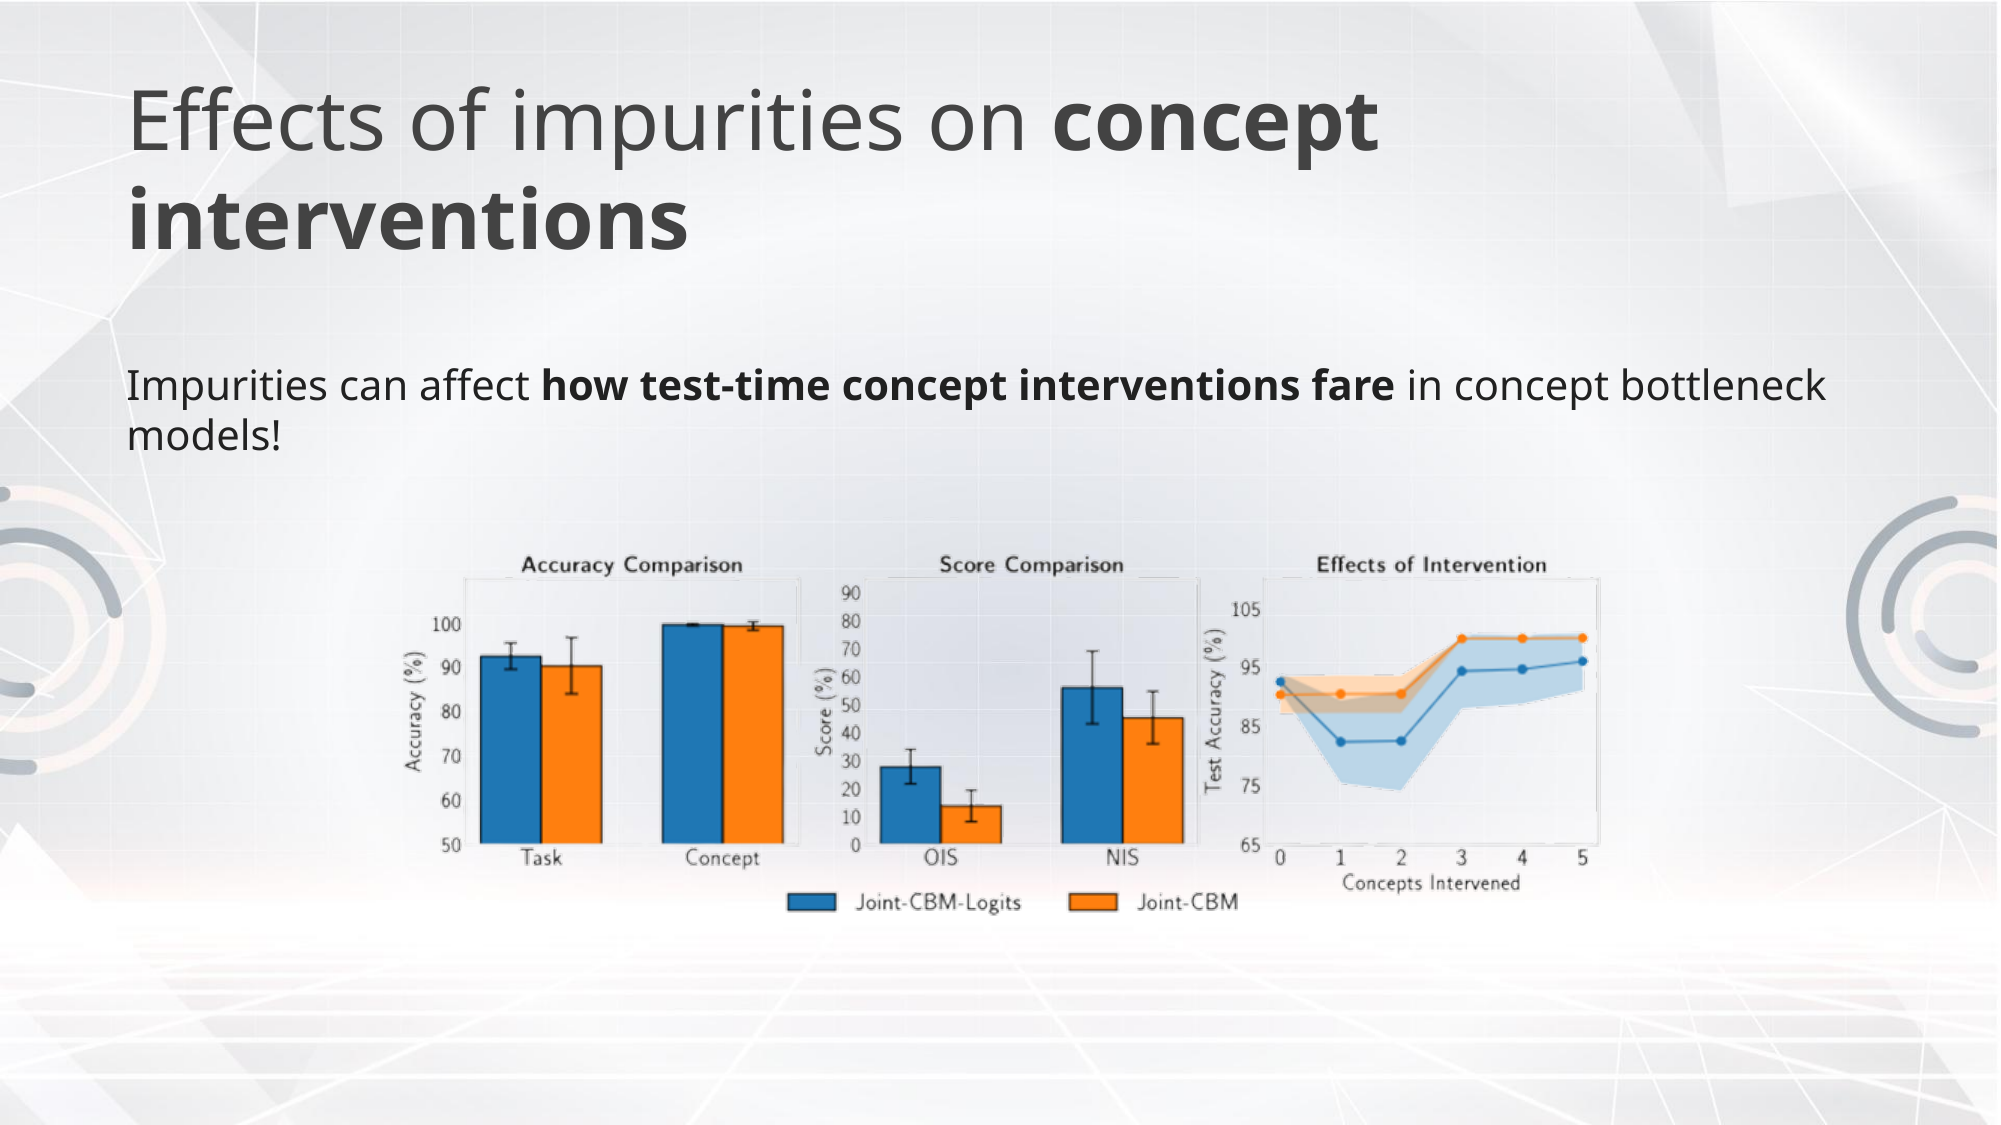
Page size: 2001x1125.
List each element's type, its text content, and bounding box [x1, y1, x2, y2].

picture [0, 0, 2000, 1125]
text_box Impurities can affect how test-time concept interventions fare in concept bottleneck models! [111, 351, 1889, 466]
title Effects of impurities on concept interventions [111, 97, 1889, 282]
